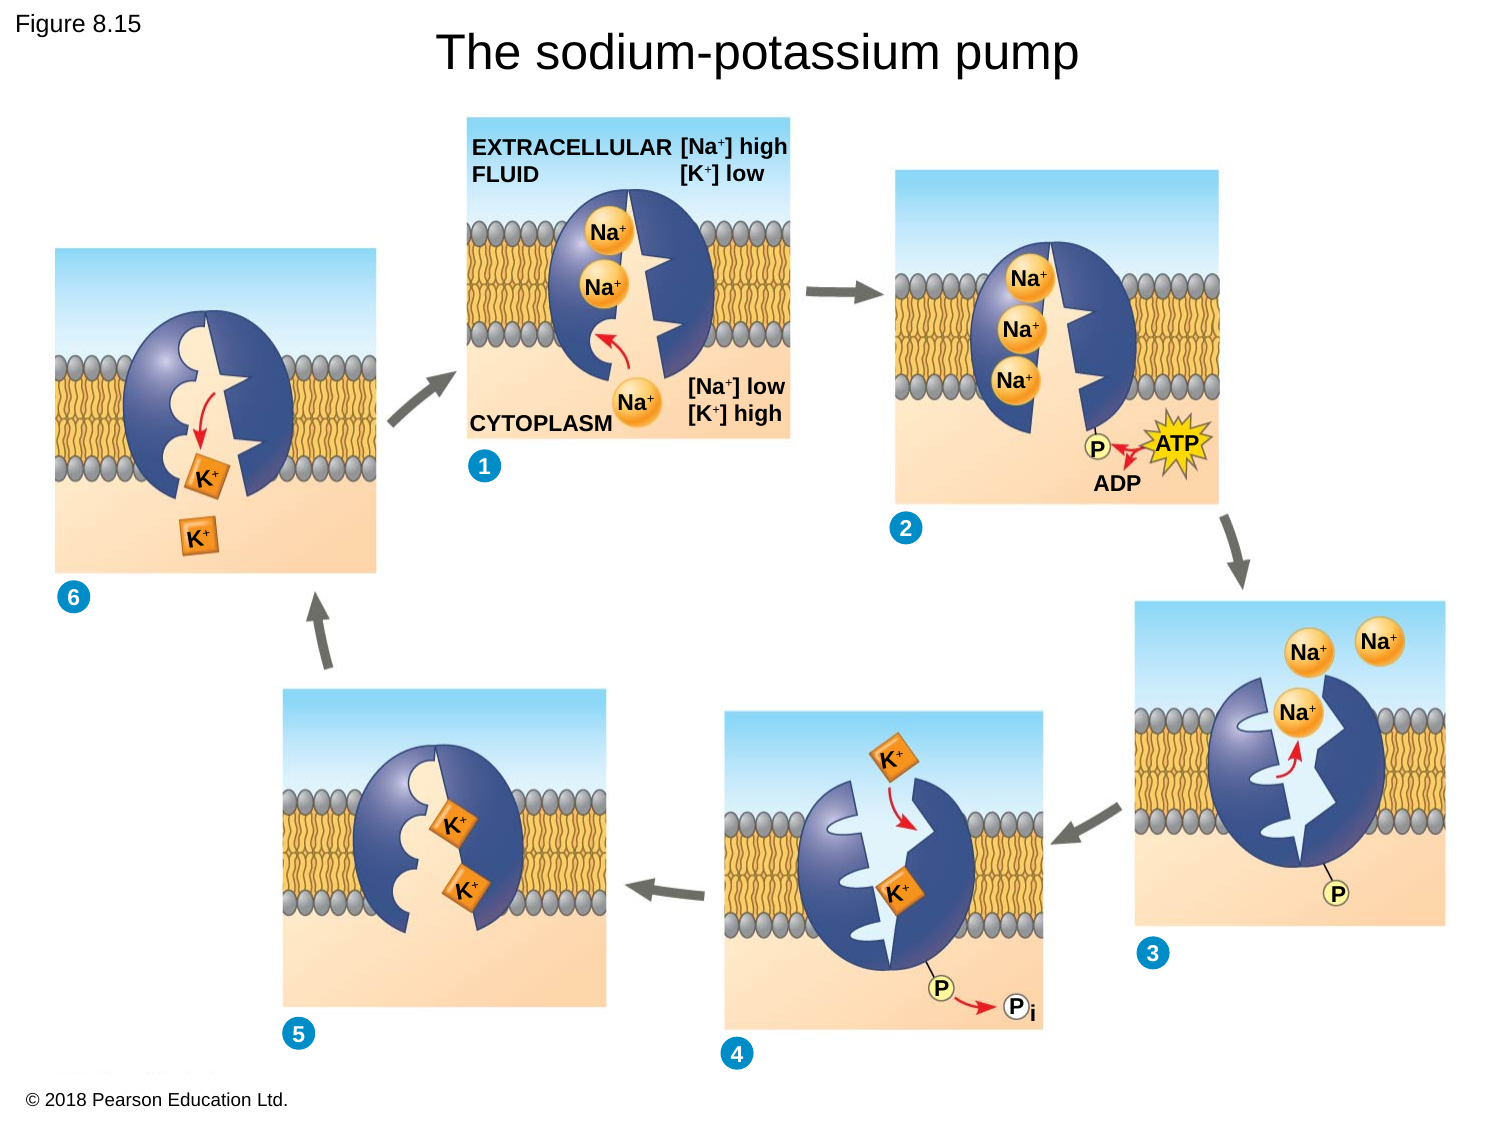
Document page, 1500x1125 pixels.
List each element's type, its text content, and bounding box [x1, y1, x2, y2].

title Figure 8.15 [0, 0, 593, 57]
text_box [281, 1016, 316, 1050]
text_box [467, 449, 502, 483]
text_box The sodium-potassium pump [184, 12, 1331, 89]
text_box © 2018 Pearson Education Ltd. [10, 1080, 518, 1119]
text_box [1136, 936, 1170, 970]
picture [48, 110, 1452, 1076]
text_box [720, 1036, 754, 1070]
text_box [57, 580, 91, 614]
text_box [889, 511, 923, 545]
